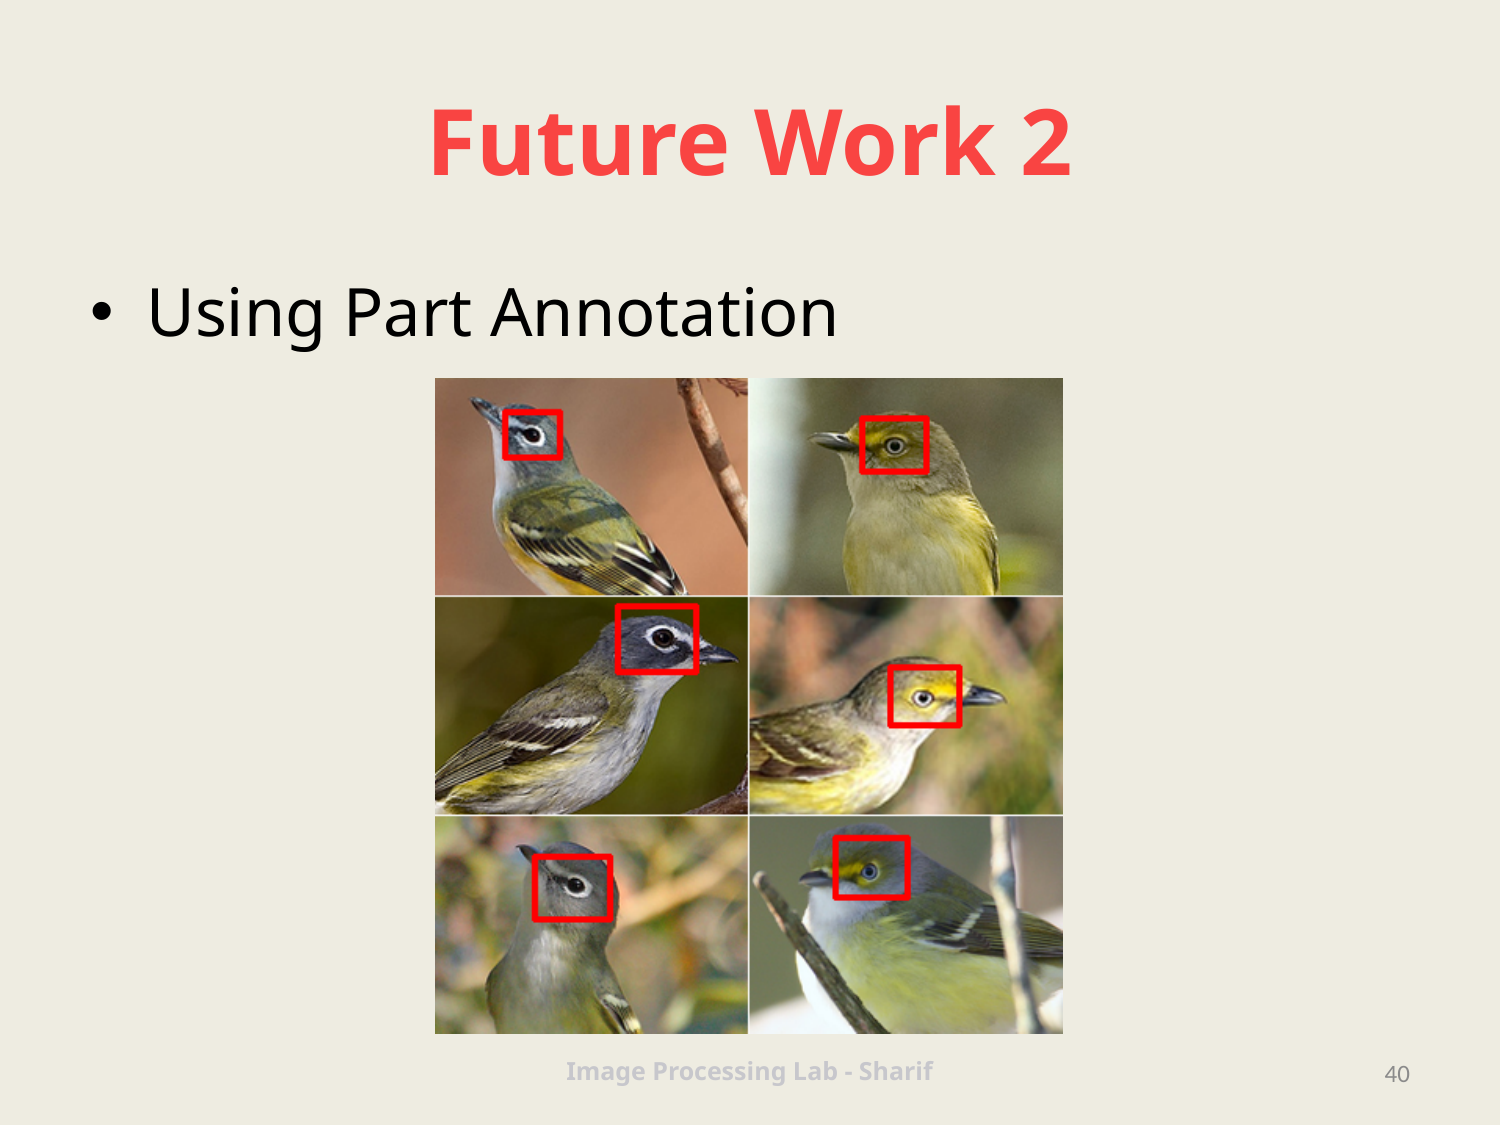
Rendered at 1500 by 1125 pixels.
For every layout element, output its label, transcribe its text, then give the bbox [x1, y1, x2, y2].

list Using Part Annotation [75, 262, 1425, 1005]
footer Image Processing Lab - Sharif [512, 1042, 988, 1103]
picture [434, 377, 1063, 1035]
title Future Work 2 [75, 45, 1425, 233]
slide_number 40 [1074, 1042, 1425, 1103]
